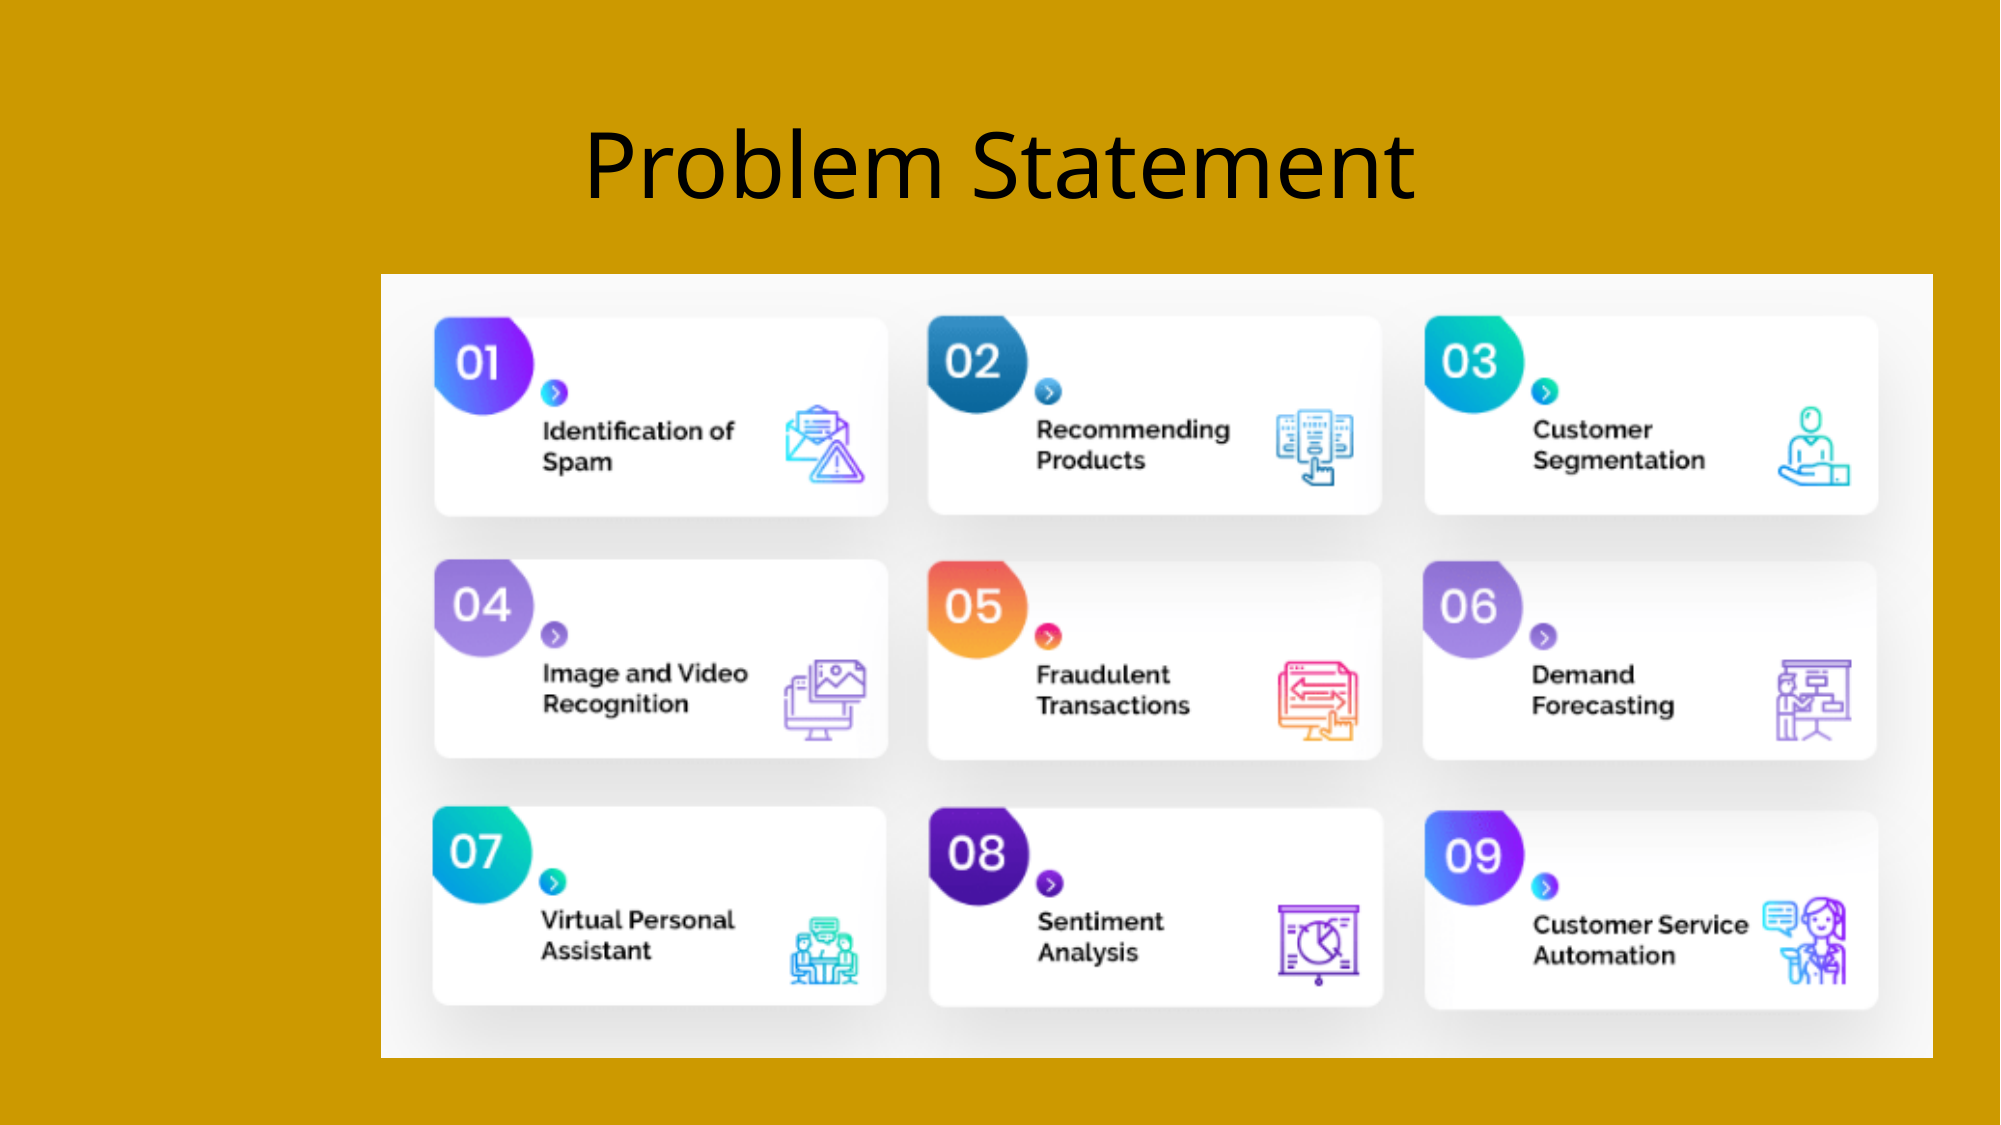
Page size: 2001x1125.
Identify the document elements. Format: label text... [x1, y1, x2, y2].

title Problem Statement [137, 59, 1863, 278]
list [381, 274, 1933, 1058]
